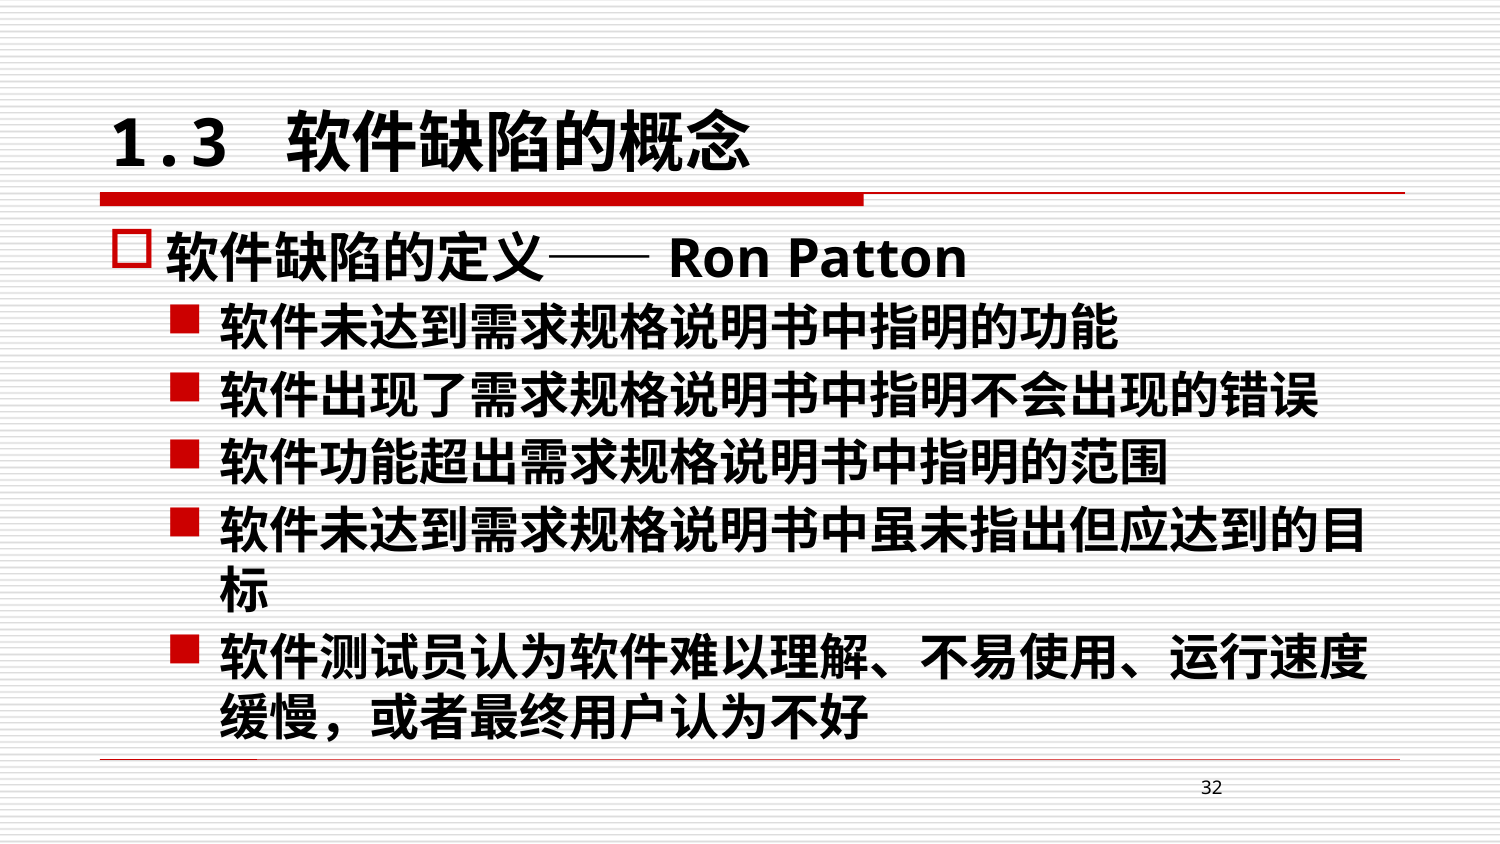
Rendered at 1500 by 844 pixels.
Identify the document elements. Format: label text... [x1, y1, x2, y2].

picture [0, 0, 1500, 844]
list 软件缺陷的定义——Ron Patton 软件未达到需求规格说明书中指明的功能 软件出现了需求规格说明书中指明不会出现的错误 软件功能超出需求规格说明书中指明的范围 软件未达到需求规格说明书中虽未指出但应达到的目标 软件测试员认为软件难以理解、不易使用、运行速度缓慢，或者最终用户认为不好 [93, 215, 1400, 741]
title 1.3 软件缺陷的概念 [94, 37, 1407, 188]
text_box 32 [993, 768, 1238, 827]
